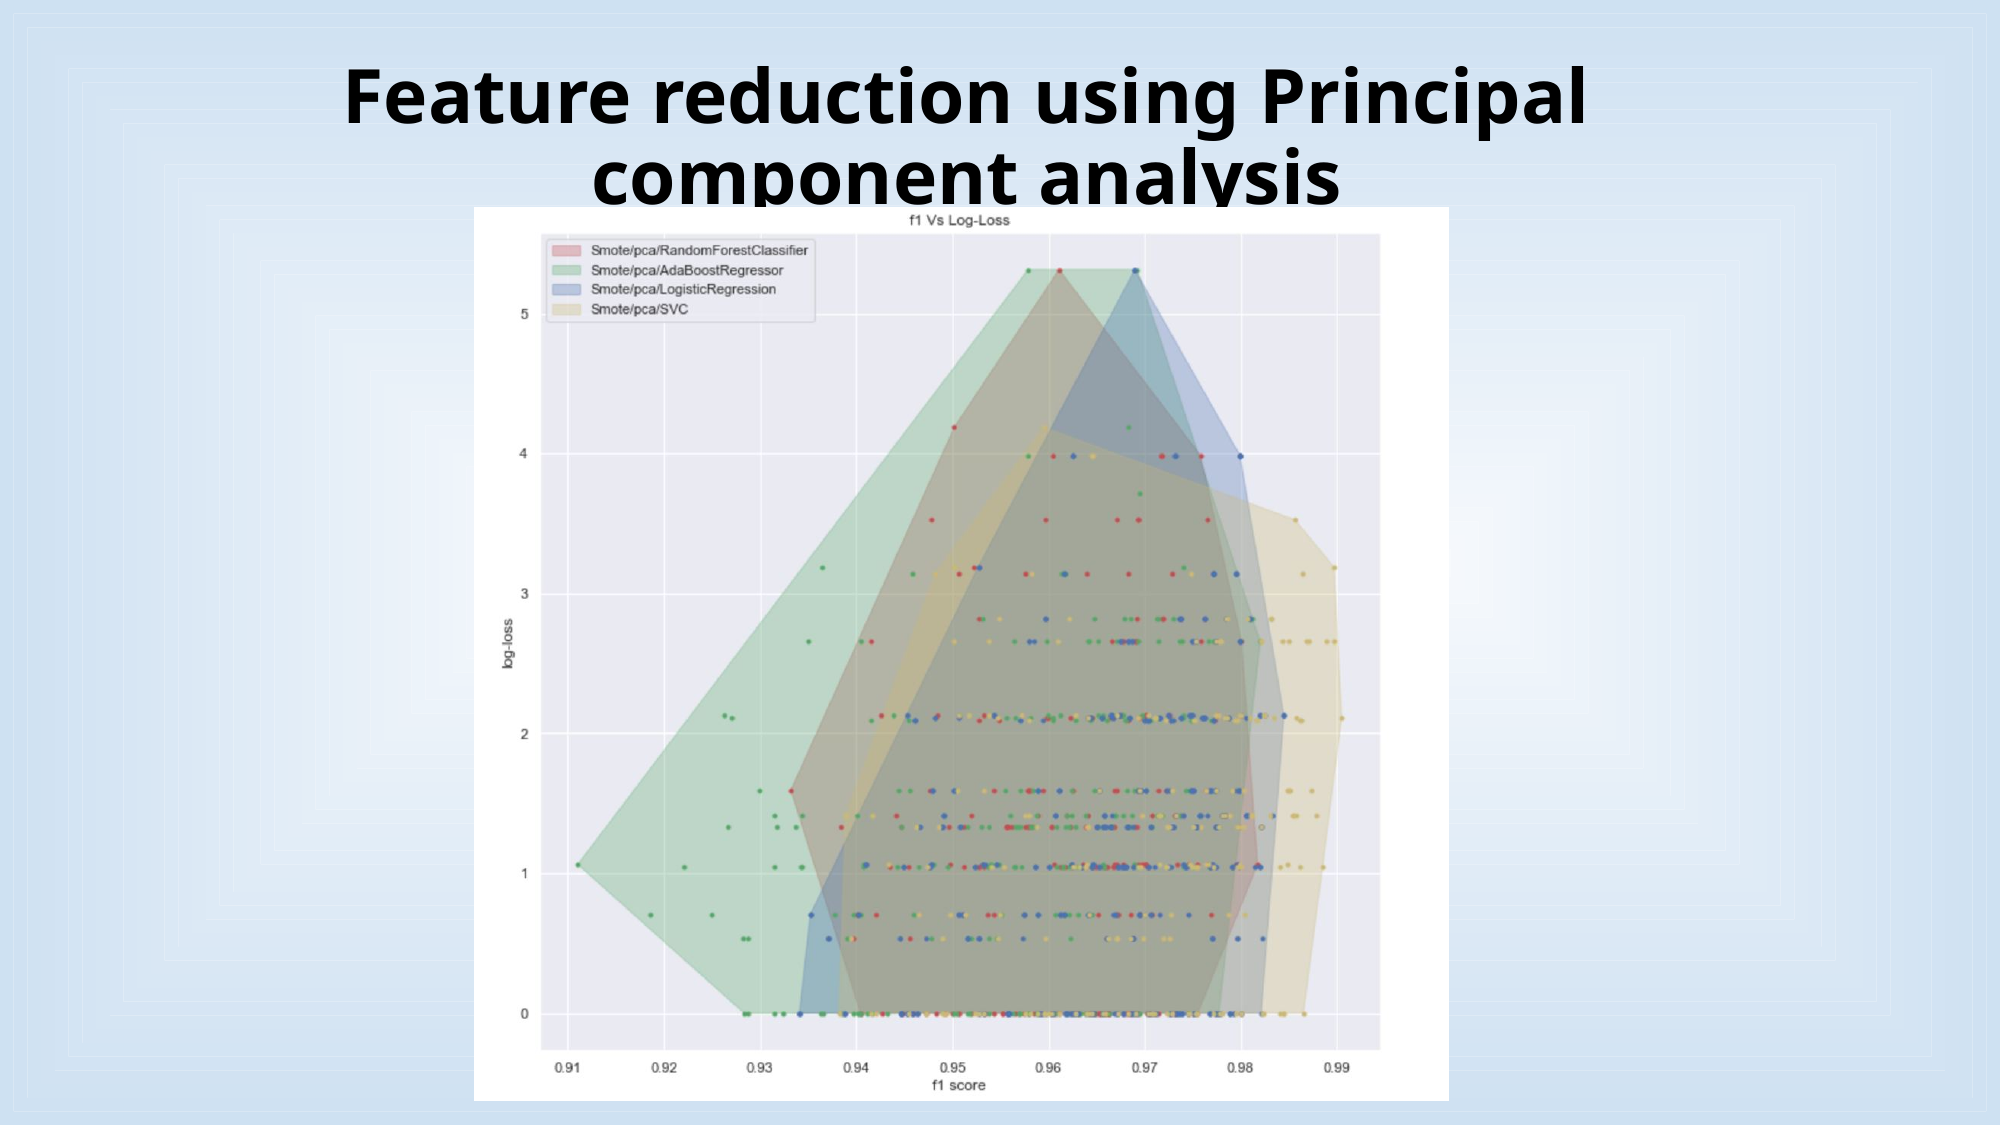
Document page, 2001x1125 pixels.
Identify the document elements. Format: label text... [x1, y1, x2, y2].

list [474, 207, 1449, 1101]
title Feature reduction using Principal component analysis [104, 31, 1830, 249]
